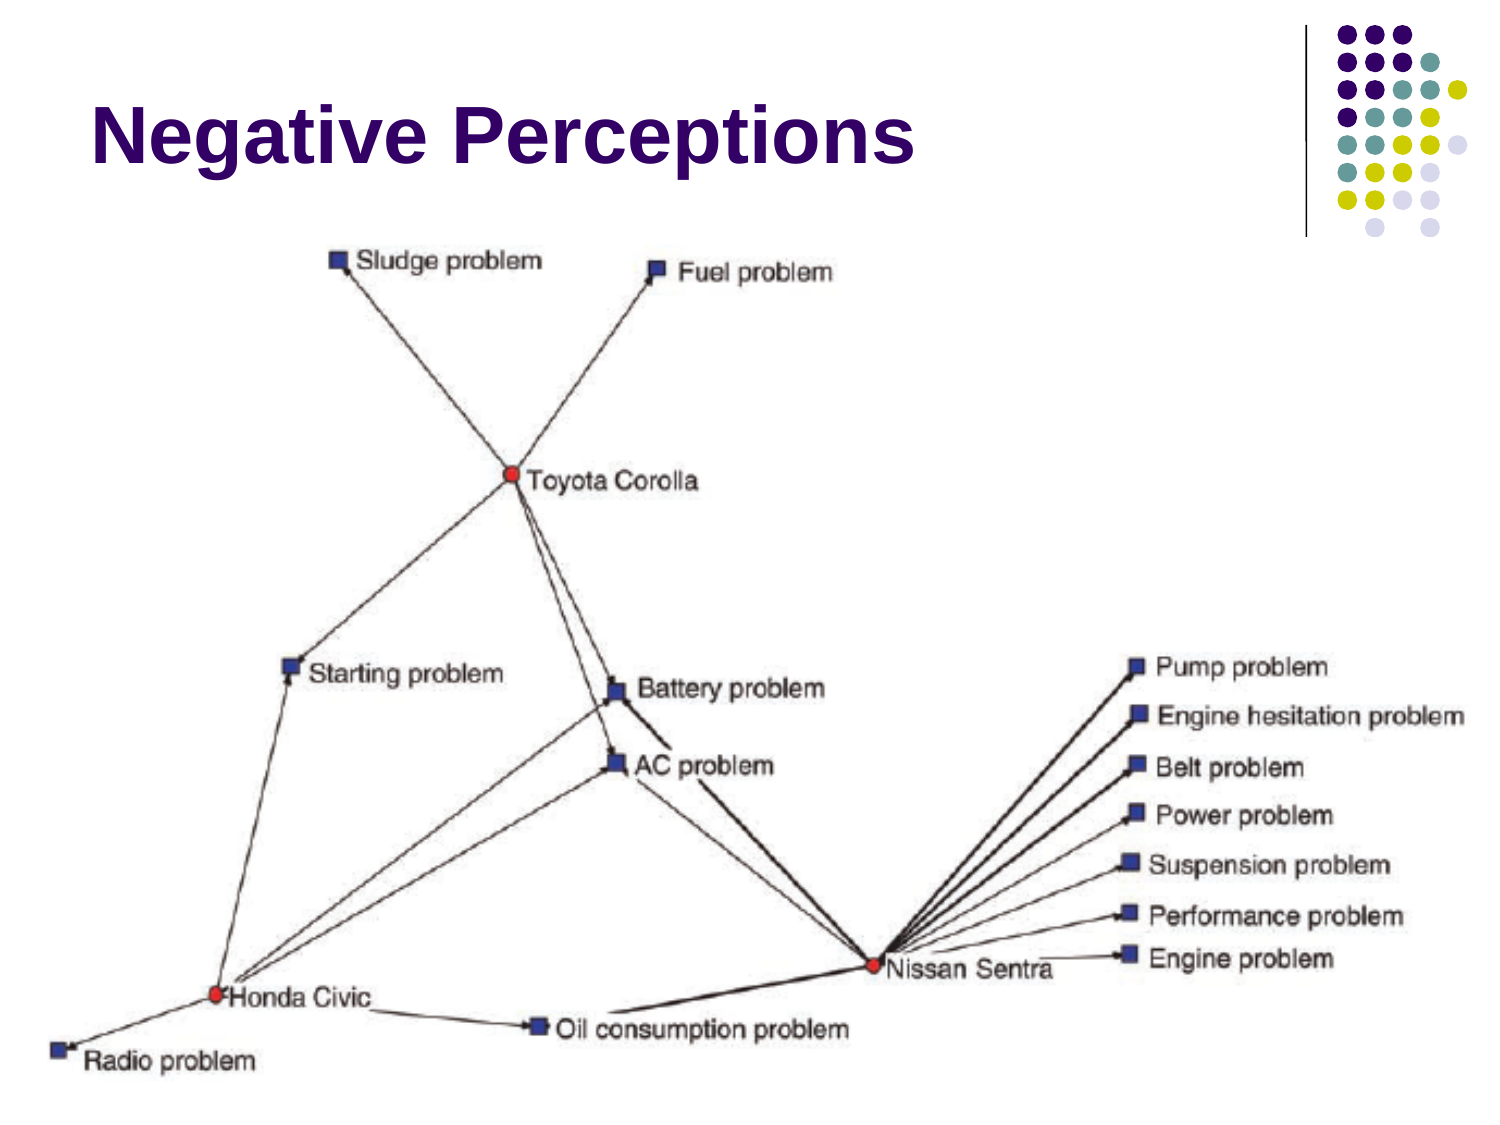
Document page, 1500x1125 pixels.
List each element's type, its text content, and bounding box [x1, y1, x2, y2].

picture [42, 237, 1480, 1097]
title Negative Perceptions [74, 0, 1313, 188]
